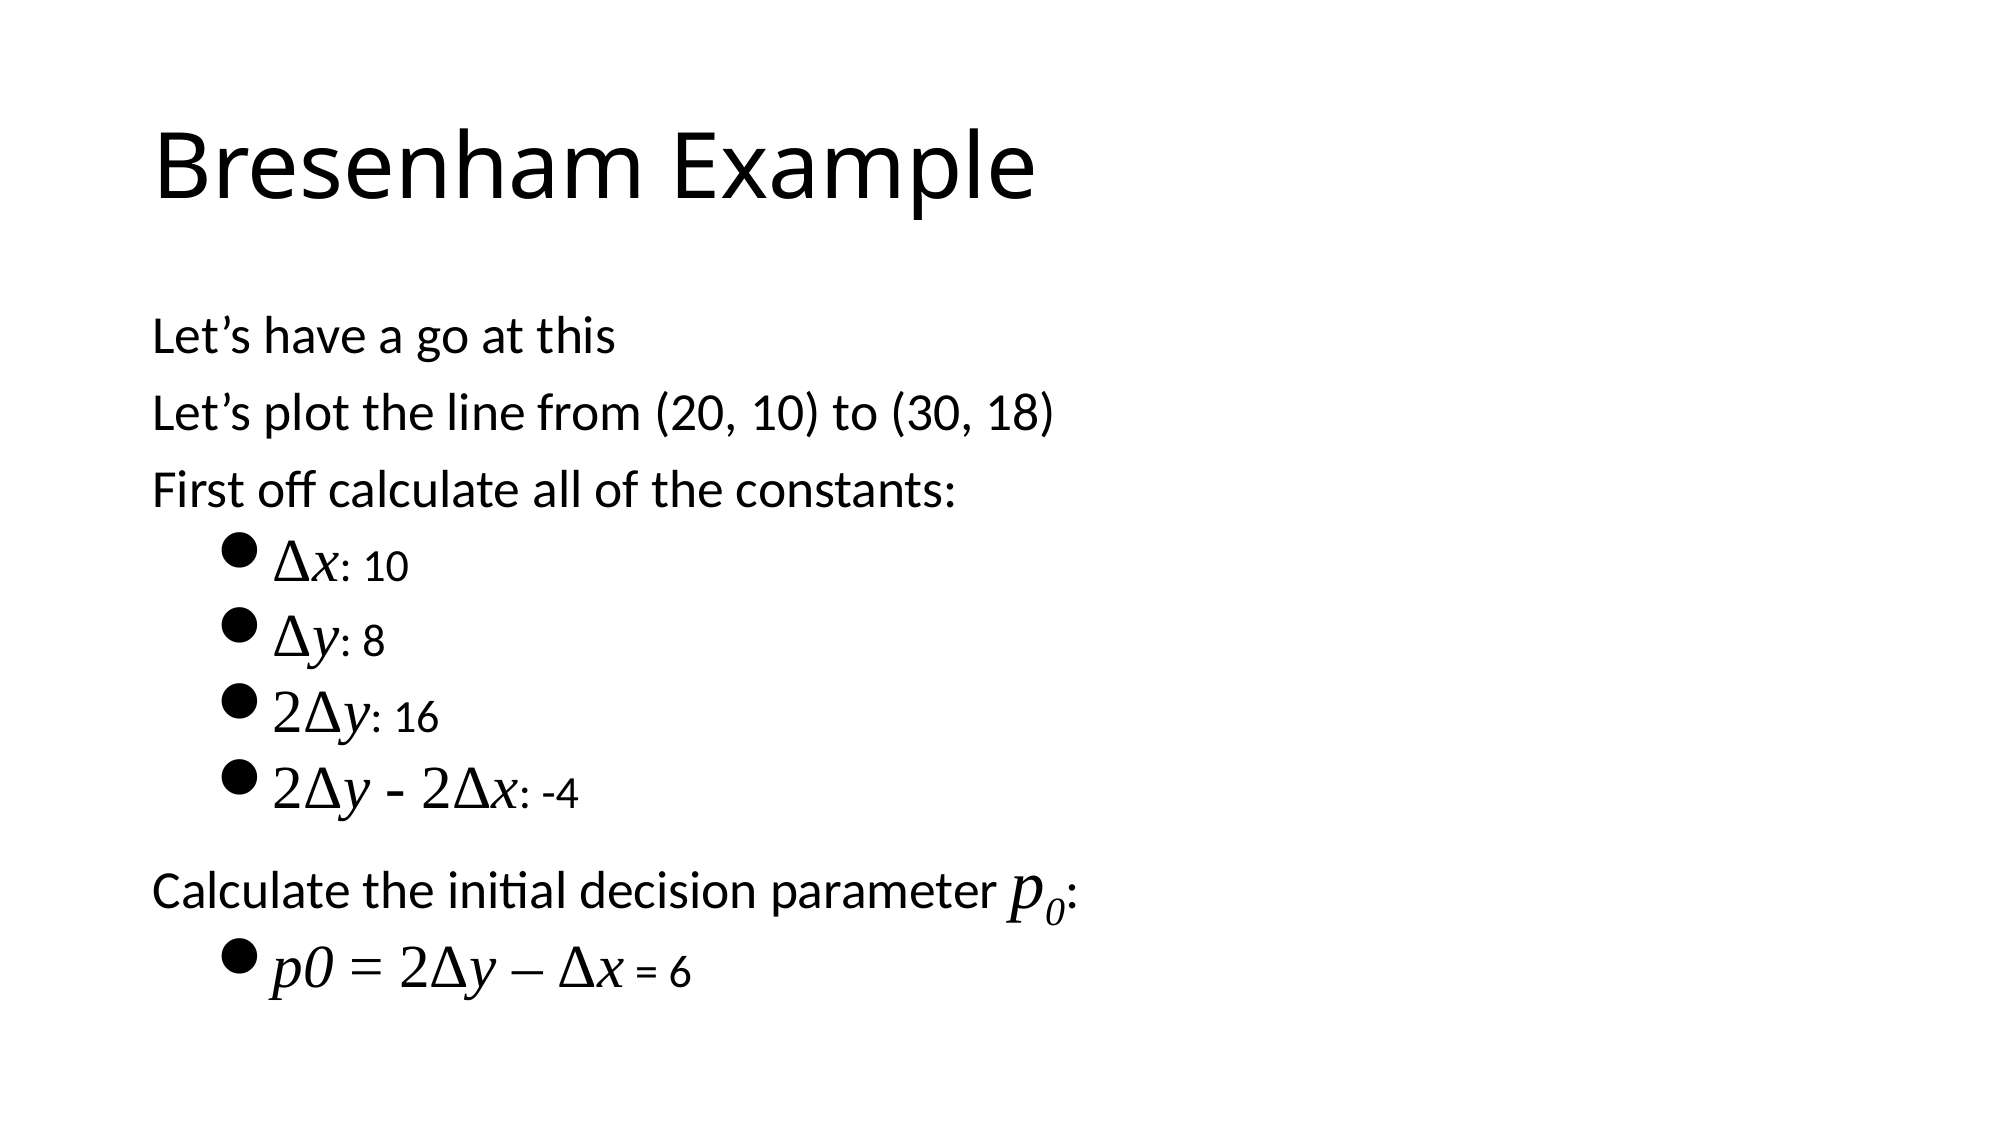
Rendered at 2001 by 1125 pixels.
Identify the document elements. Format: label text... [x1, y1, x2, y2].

list Let’s have a go at this Let’s plot the line from (20, 10) to (30, 18) First off calculate all of the constants: Δx: 10 Δy: 8 2Δy: 16 2Δy - 2Δx: -4 Calculate the initial decision parameter p0: p0 = 2Δy – Δx = 6 [137, 299, 1863, 1014]
title Bresenham Example [137, 59, 1863, 278]
